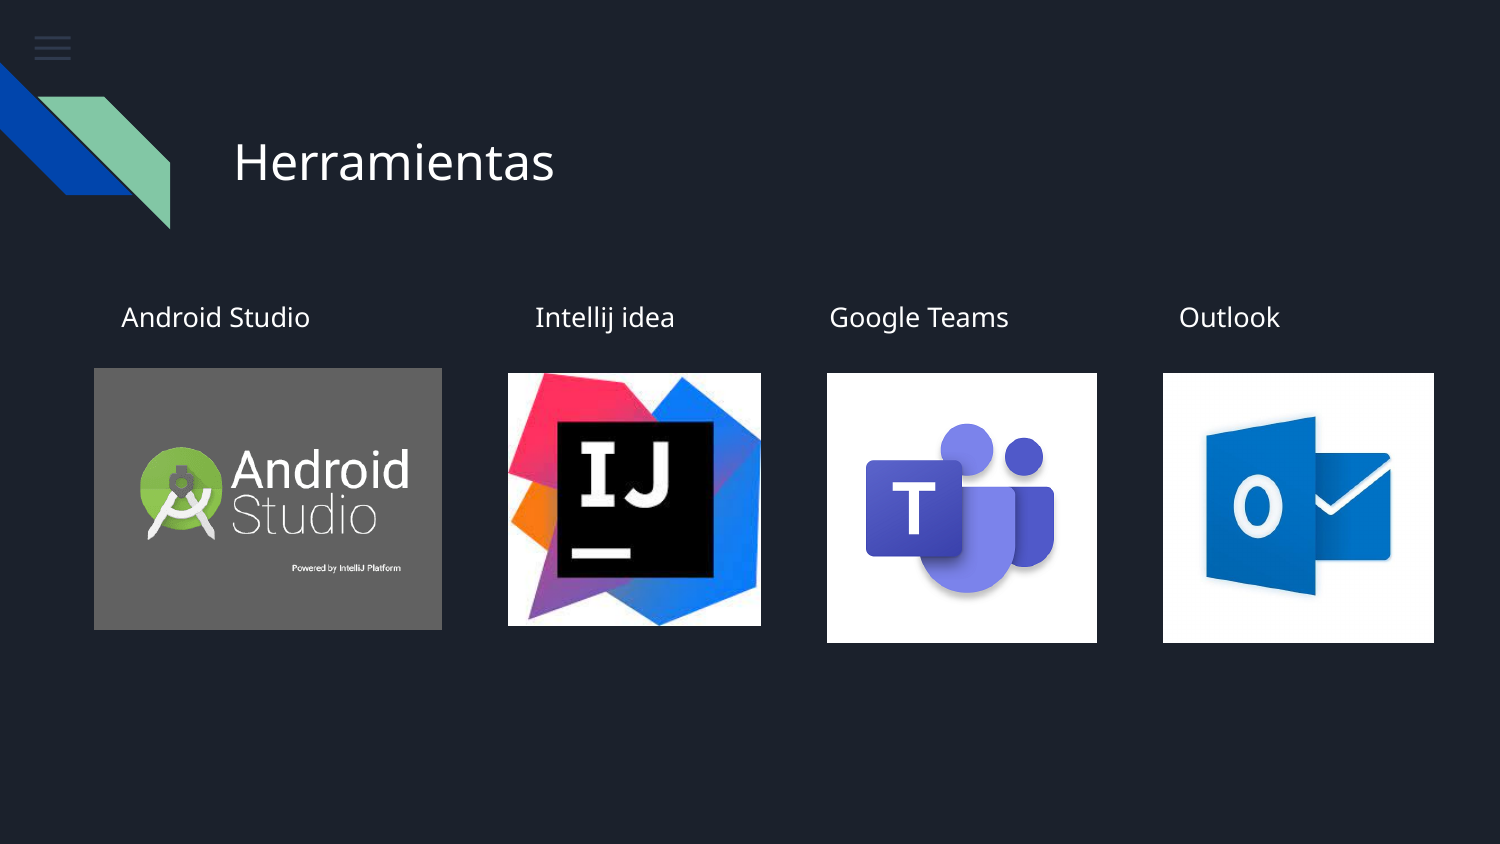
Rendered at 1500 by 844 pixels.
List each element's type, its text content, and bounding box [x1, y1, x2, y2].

picture [507, 372, 761, 626]
list Intellij idea [520, 280, 723, 334]
picture [826, 372, 1098, 644]
list Google Teams [814, 280, 1038, 334]
picture [1163, 372, 1434, 644]
list Outlook [1163, 280, 1334, 334]
picture [93, 368, 442, 630]
list Android Studio [106, 280, 347, 334]
title Herramientas [218, 115, 1373, 266]
